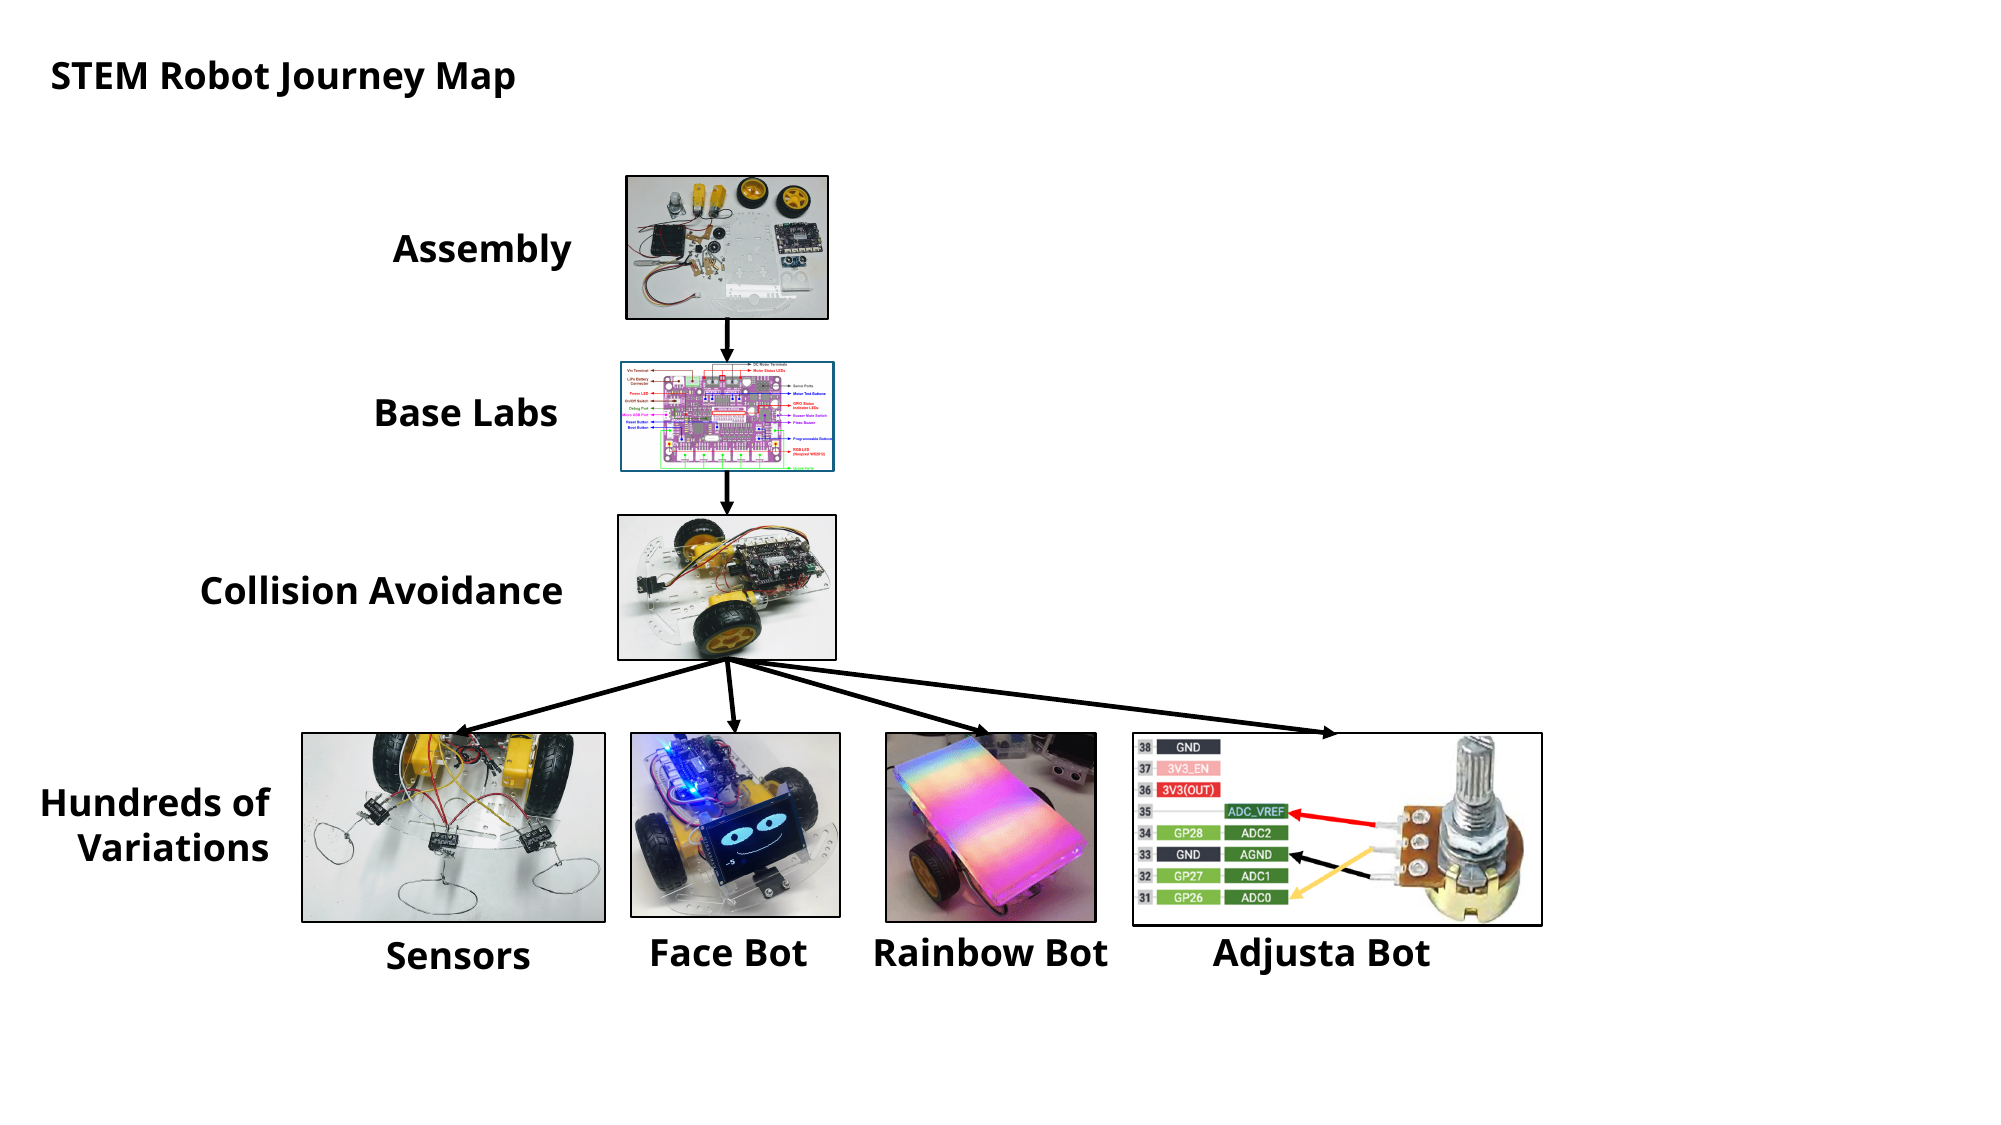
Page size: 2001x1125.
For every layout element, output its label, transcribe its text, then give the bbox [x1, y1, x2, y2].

text_box Assembly [378, 217, 587, 277]
picture [1133, 733, 1542, 925]
text_box Hundreds of Variations [24, 772, 285, 877]
text_box Rainbow Bot [857, 922, 1124, 982]
picture [618, 515, 836, 658]
text_box Sensors [371, 924, 547, 985]
picture [631, 735, 840, 917]
text_box Base Labs [358, 381, 574, 442]
text_box Adjusta Bot [1198, 927, 1446, 981]
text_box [726, 658, 1338, 735]
text_box Collision Avoidance [184, 559, 579, 620]
text_box Face Bot [634, 921, 823, 981]
picture [302, 733, 605, 922]
picture [621, 362, 833, 471]
picture [886, 735, 1095, 922]
picture [626, 176, 828, 318]
title STEM Robot Journey Map [35, 36, 1761, 118]
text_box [453, 658, 726, 735]
